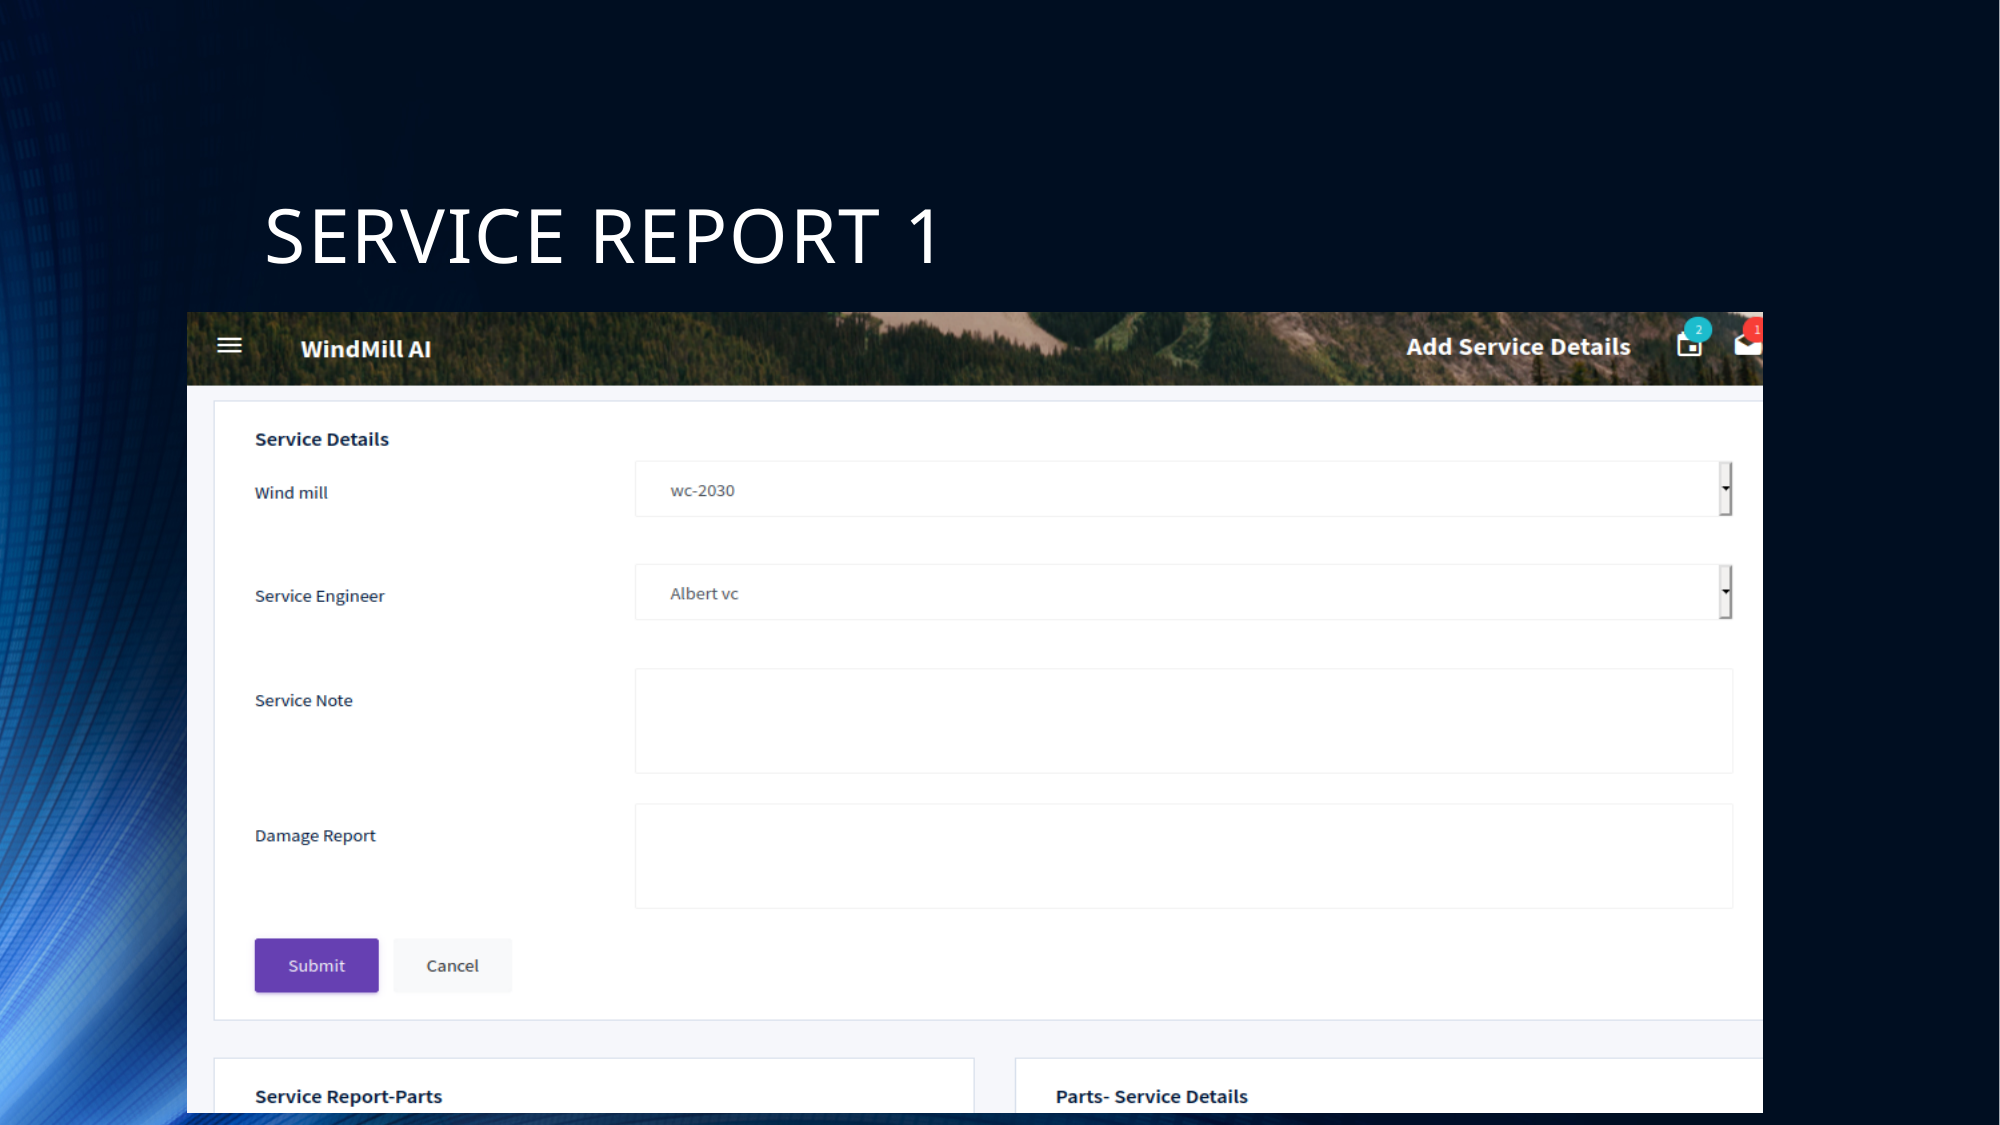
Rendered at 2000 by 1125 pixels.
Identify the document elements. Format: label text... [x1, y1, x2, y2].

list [187, 312, 1763, 1113]
picture [0, 0, 2000, 1125]
title SERVICE REPORT 1 [249, 62, 1750, 288]
